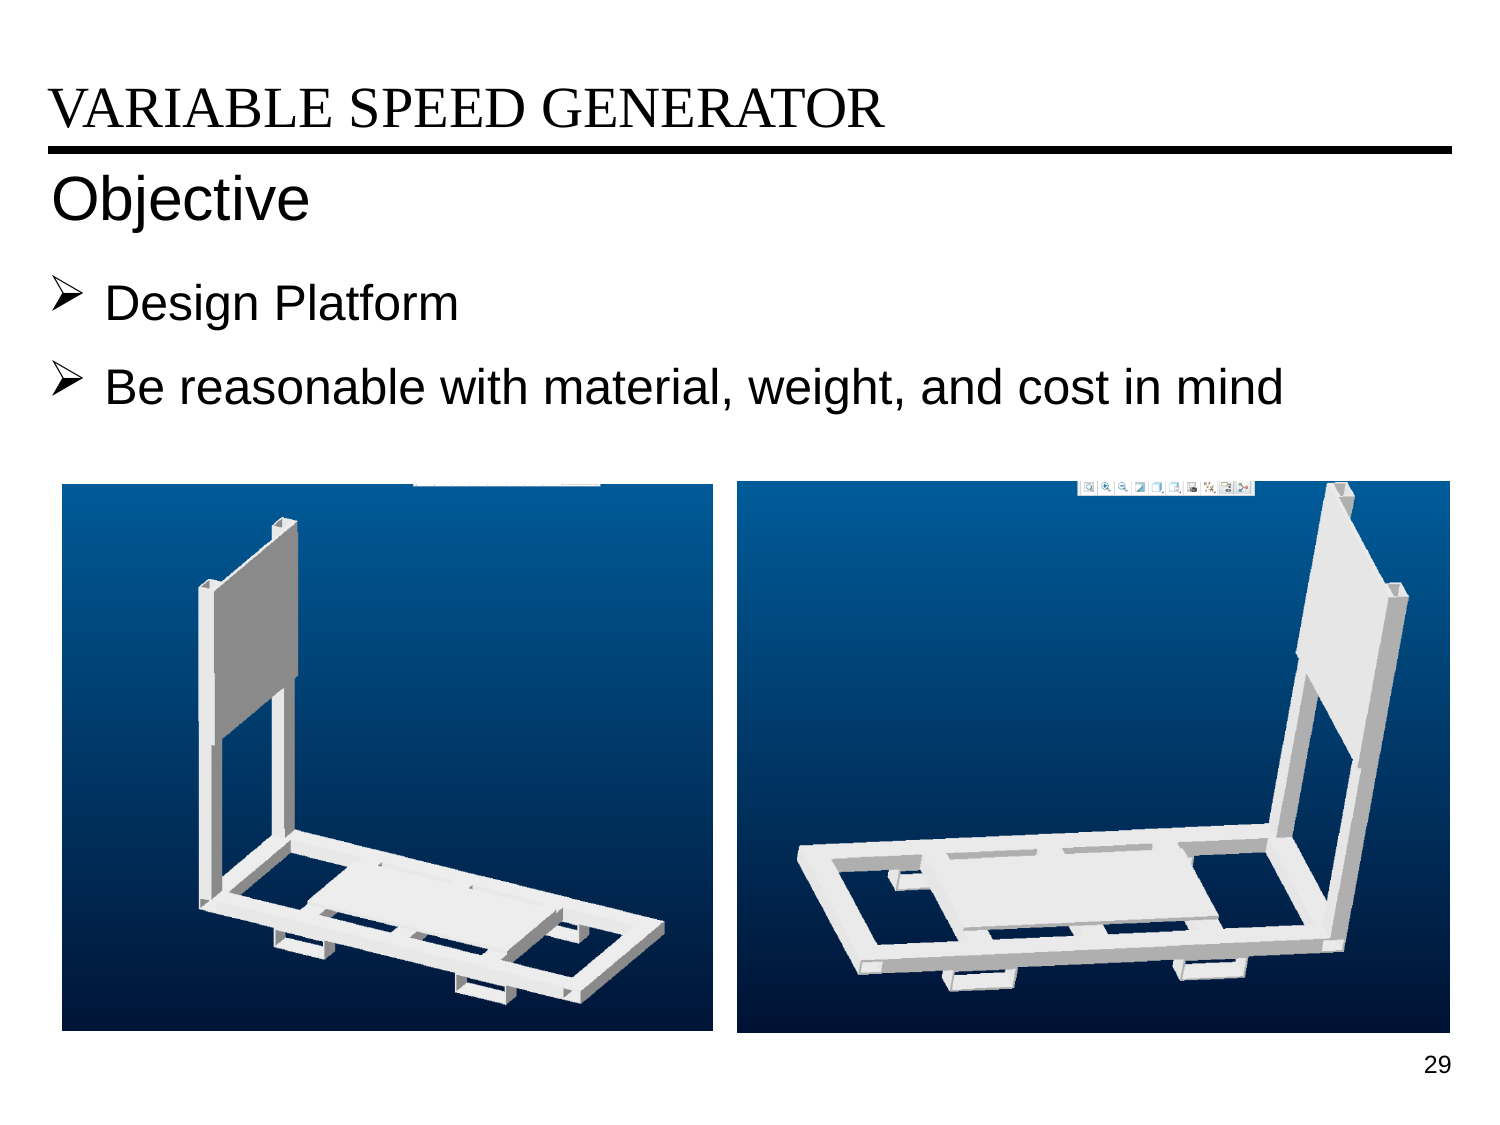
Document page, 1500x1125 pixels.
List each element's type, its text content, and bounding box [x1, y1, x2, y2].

slide_number 29 [1325, 1047, 1452, 1080]
picture [62, 484, 713, 1031]
picture [737, 480, 1450, 1034]
title Variable SPEED Generator [48, 57, 1452, 150]
list Design Platform Be reasonable with material, weight, and cost in mind [48, 262, 1452, 1021]
list Objective [48, 150, 1452, 241]
